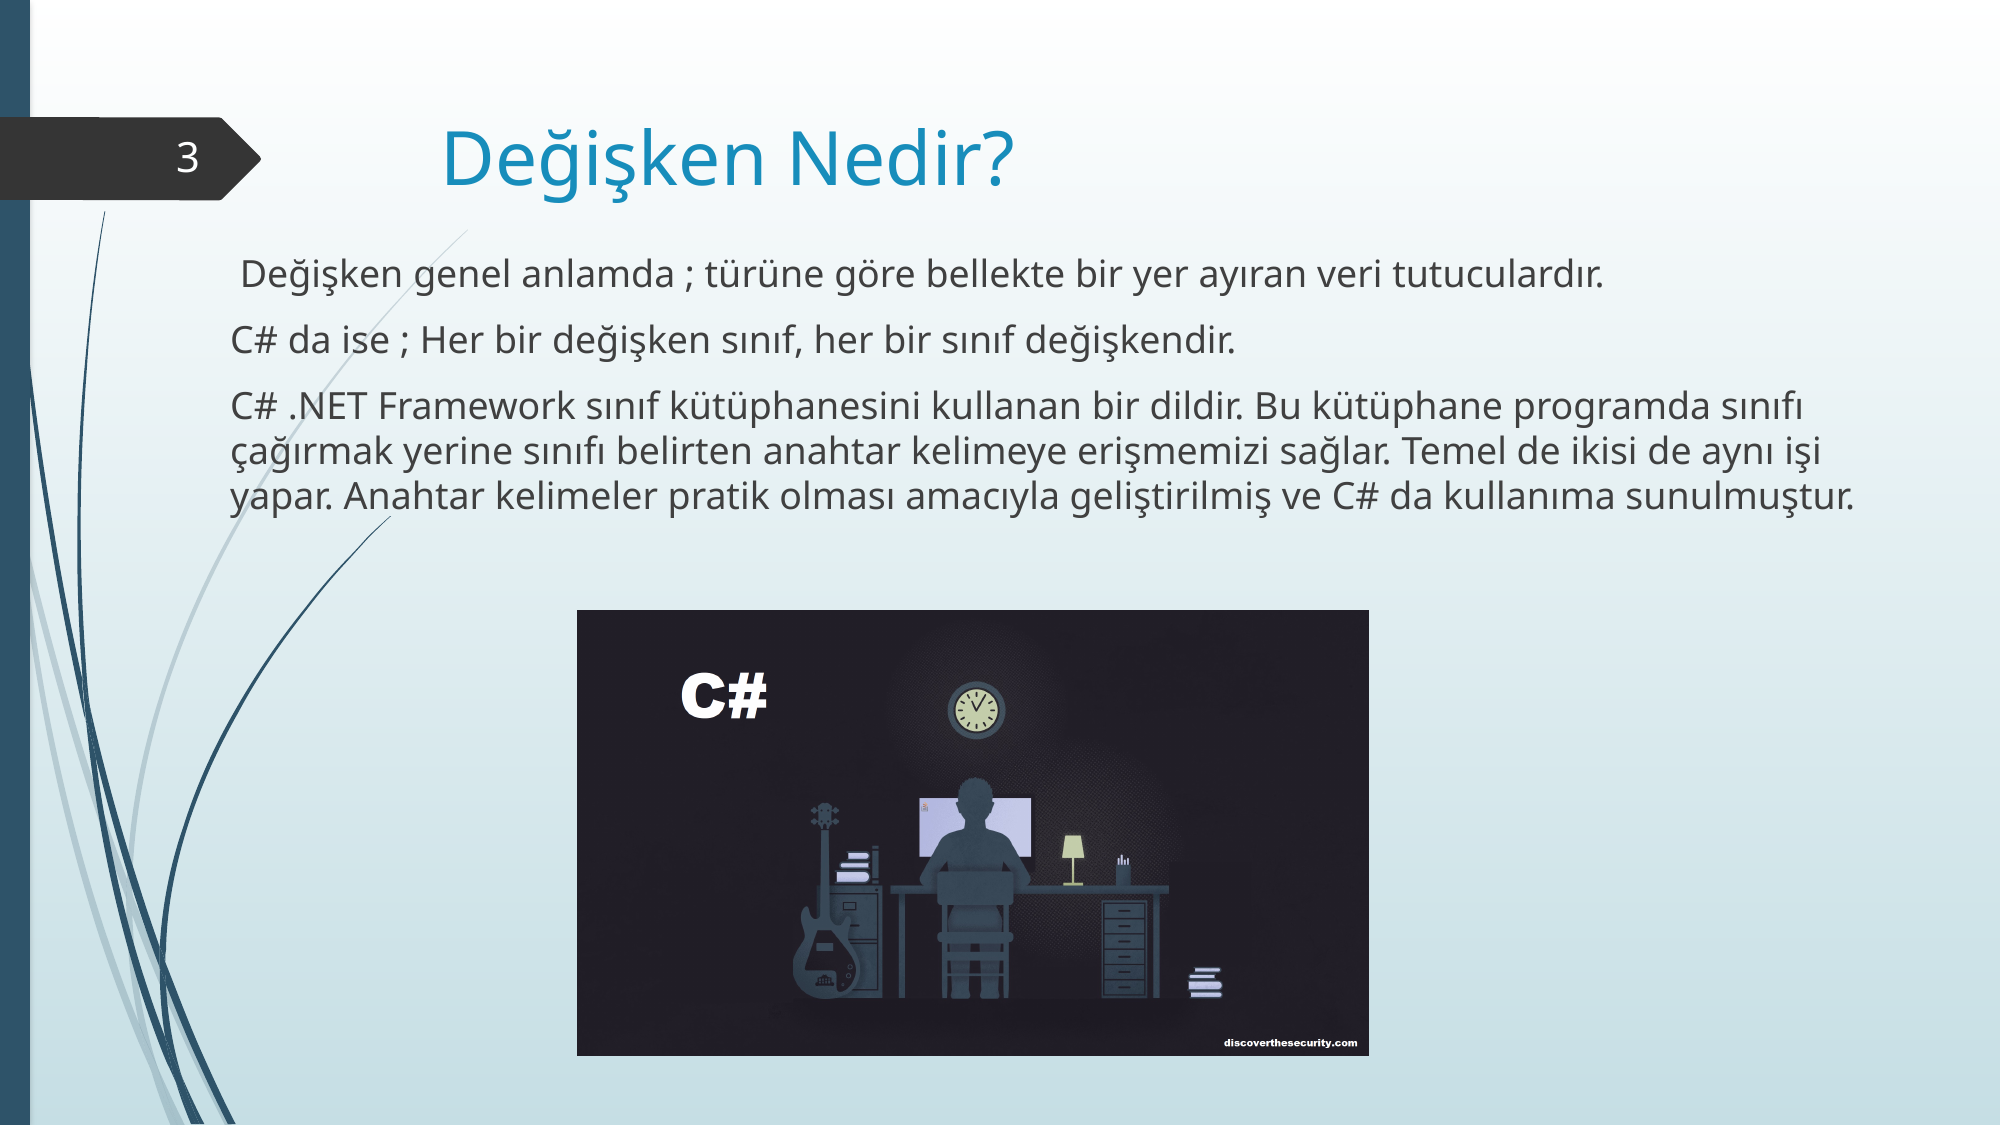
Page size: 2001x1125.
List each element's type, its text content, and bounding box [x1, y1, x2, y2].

list Değişken genel anlamda ; türüne göre bellekte bir yer ayıran veri tutuculardır. C# da ise ; Her bir değişken sınıf, her bir sınıf değişkendir. C# .NET Framework sınıf kütüphanesini kullanan bir dildir. Bu kütüphane programda sınıfı çağırmak yerine sınıfı belirten anahtar kelimeye erişmemizi sağlar. Temel de ikisi de aynı işi yapar. Anahtar kelimeler pratik olması amacıyla geliştirilmiş ve C# da kullanıma sunulmuştur. [215, 242, 1888, 996]
title Değişken Nedir? [425, 102, 1888, 242]
slide_number 3 [87, 129, 216, 190]
picture [576, 610, 1369, 1056]
